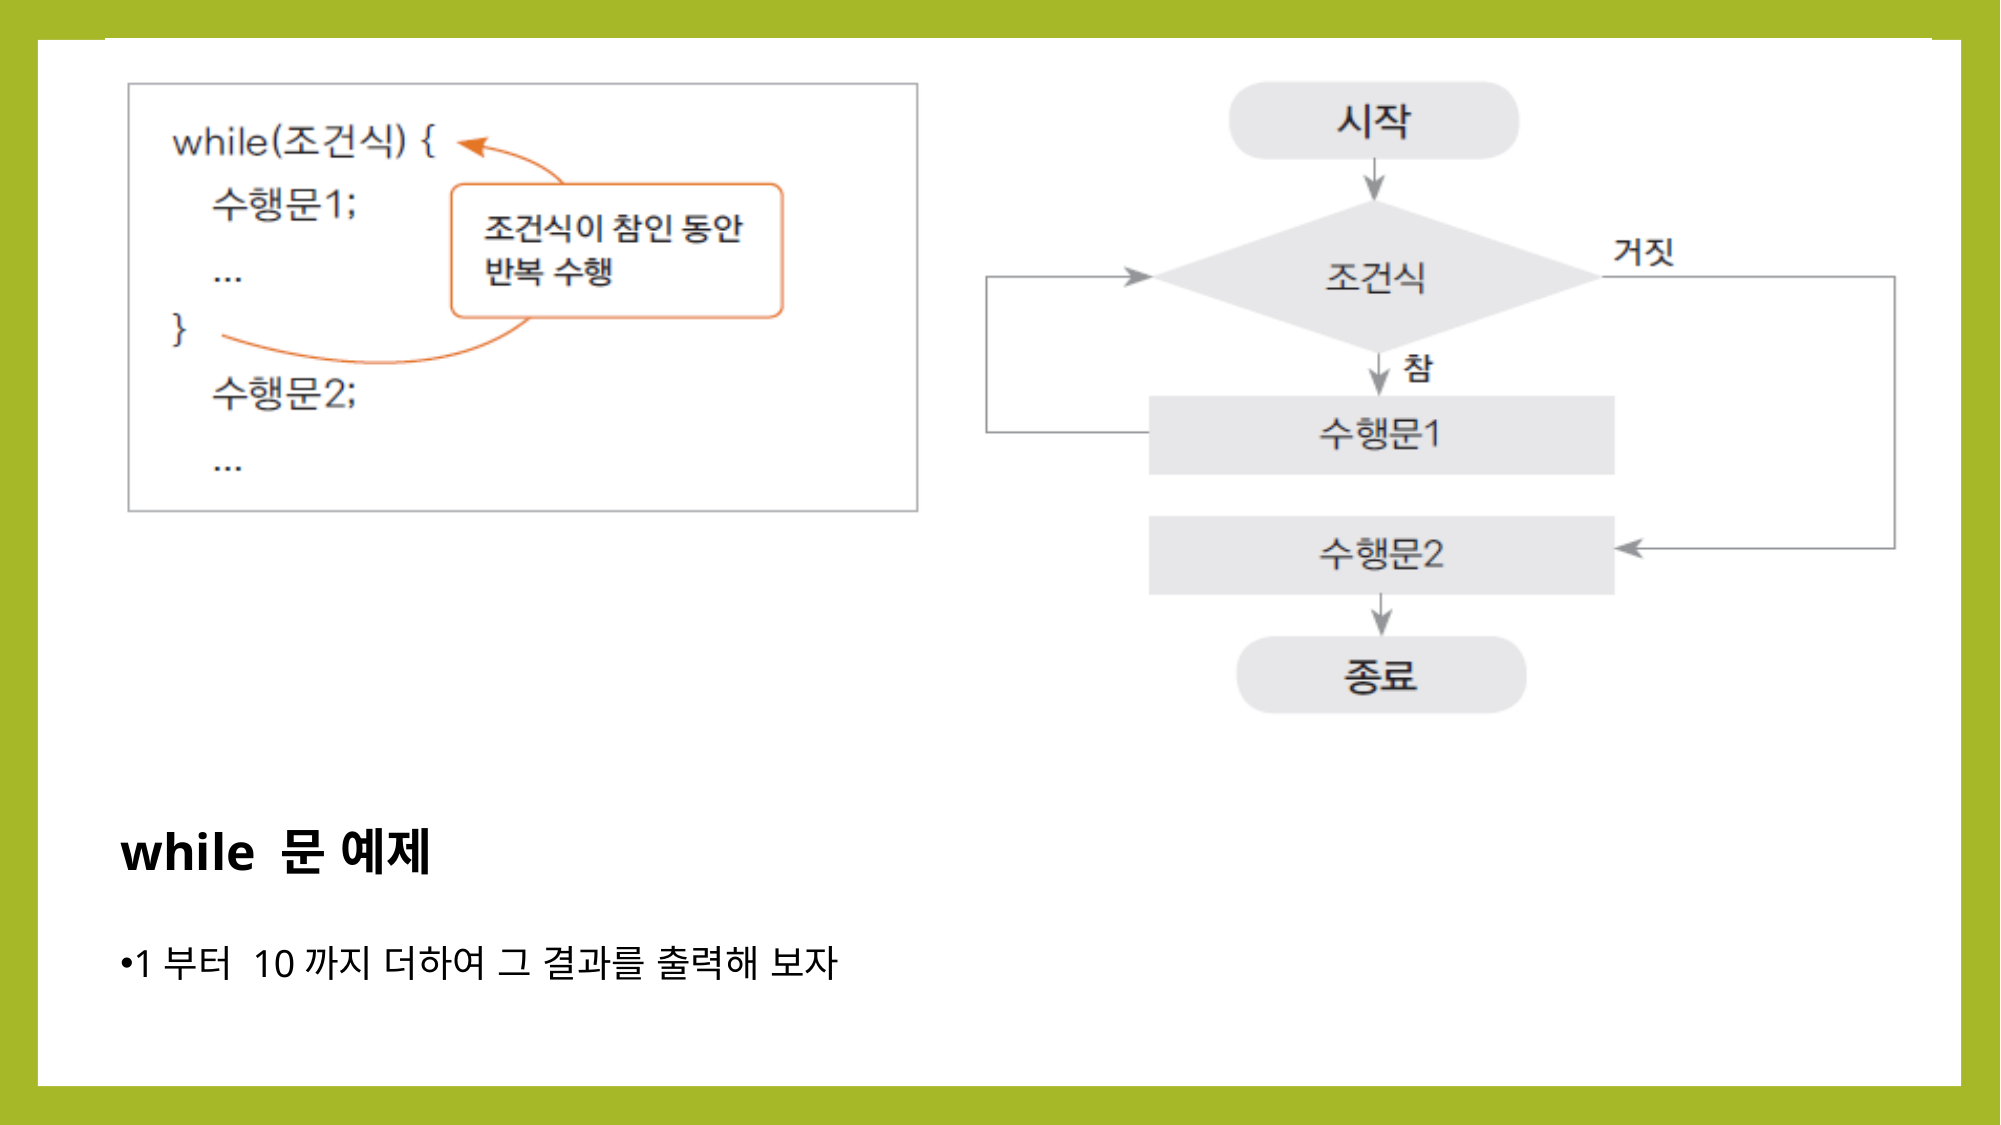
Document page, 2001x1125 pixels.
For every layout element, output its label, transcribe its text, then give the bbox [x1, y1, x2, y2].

picture [105, 37, 1932, 743]
text_box while 문 예제 1부터 10까지 더하여 그 결과를 출력해 보자 [105, 812, 1665, 993]
